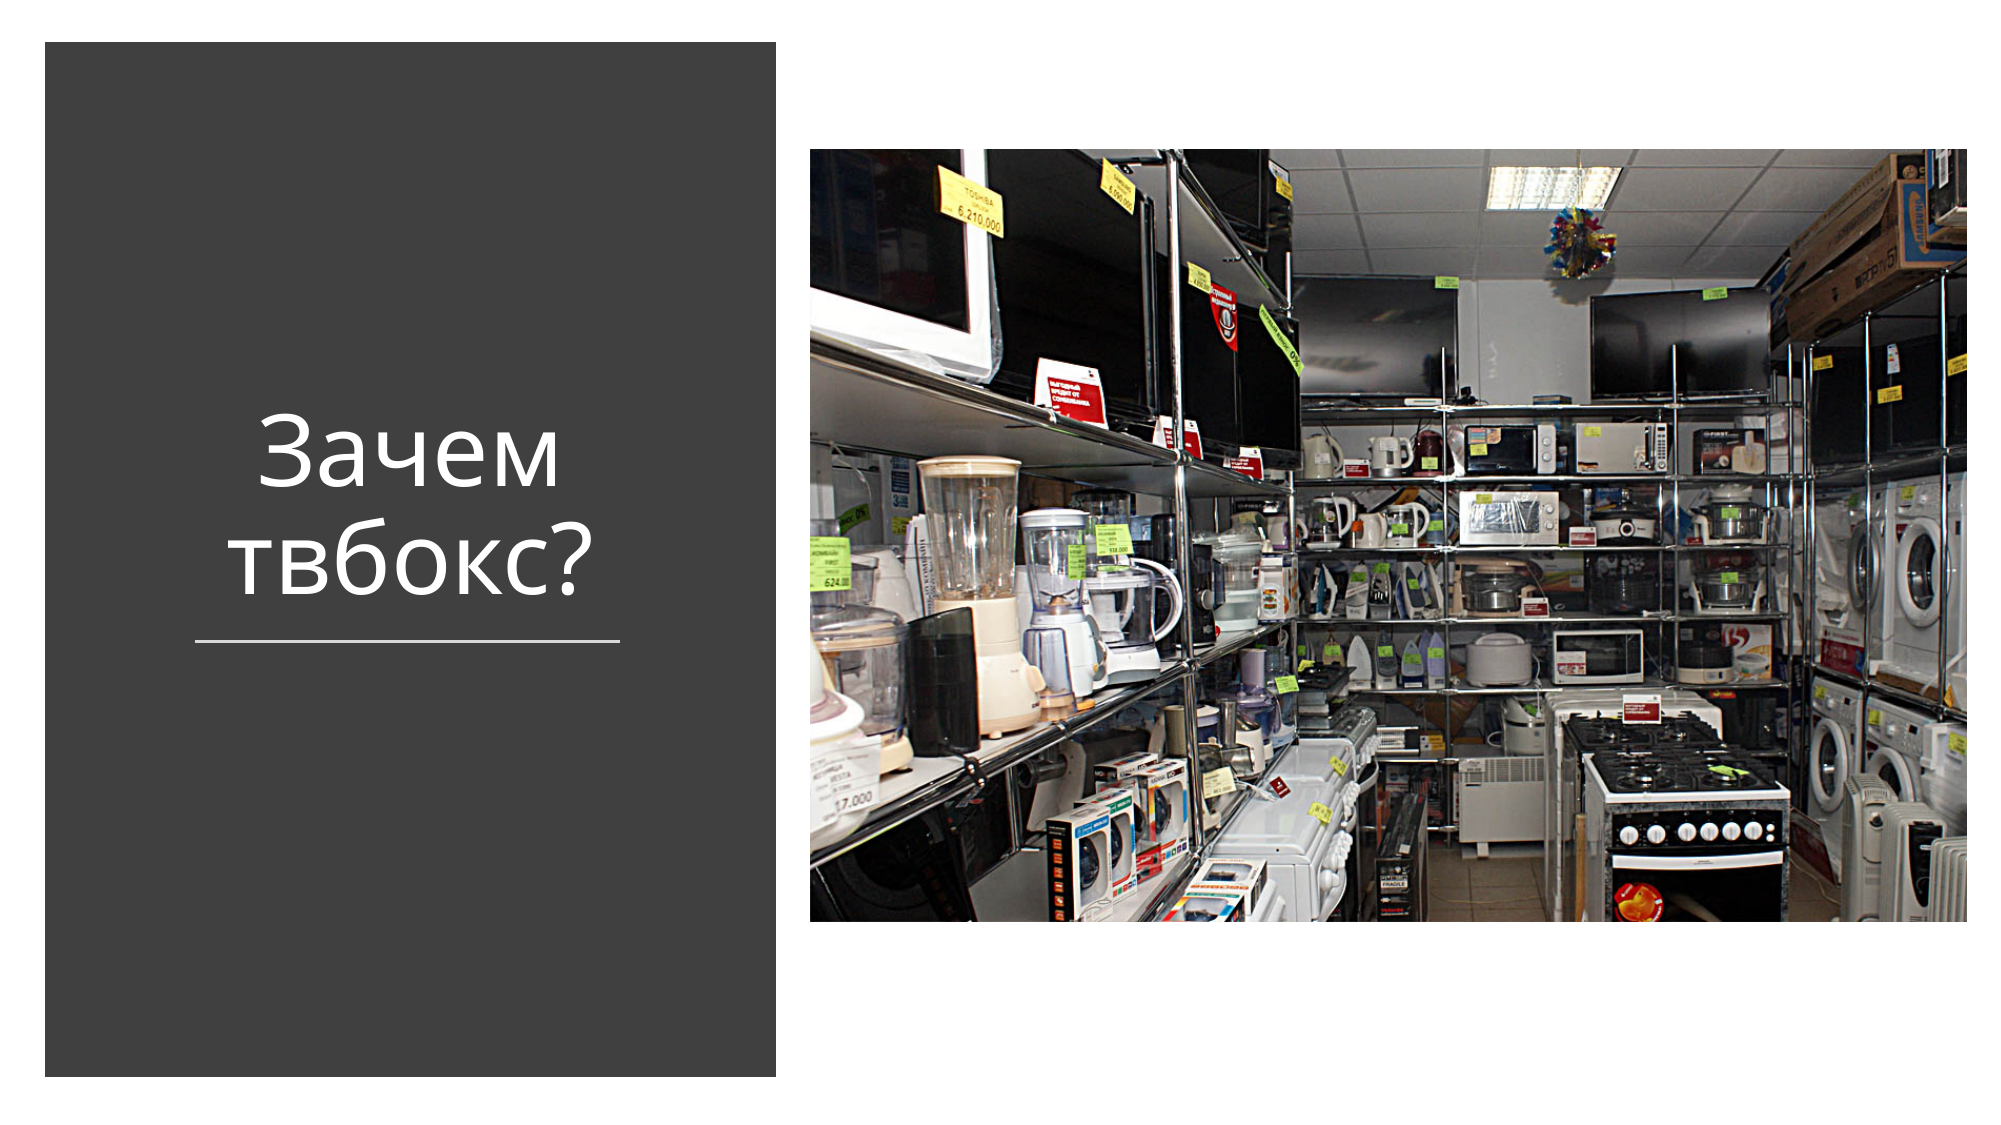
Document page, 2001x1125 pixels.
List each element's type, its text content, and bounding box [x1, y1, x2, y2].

text_box [54, 52, 767, 1067]
title Зачем твбокс? [110, 149, 711, 624]
picture [810, 149, 1967, 922]
text_box [0, 0, 2000, 1125]
